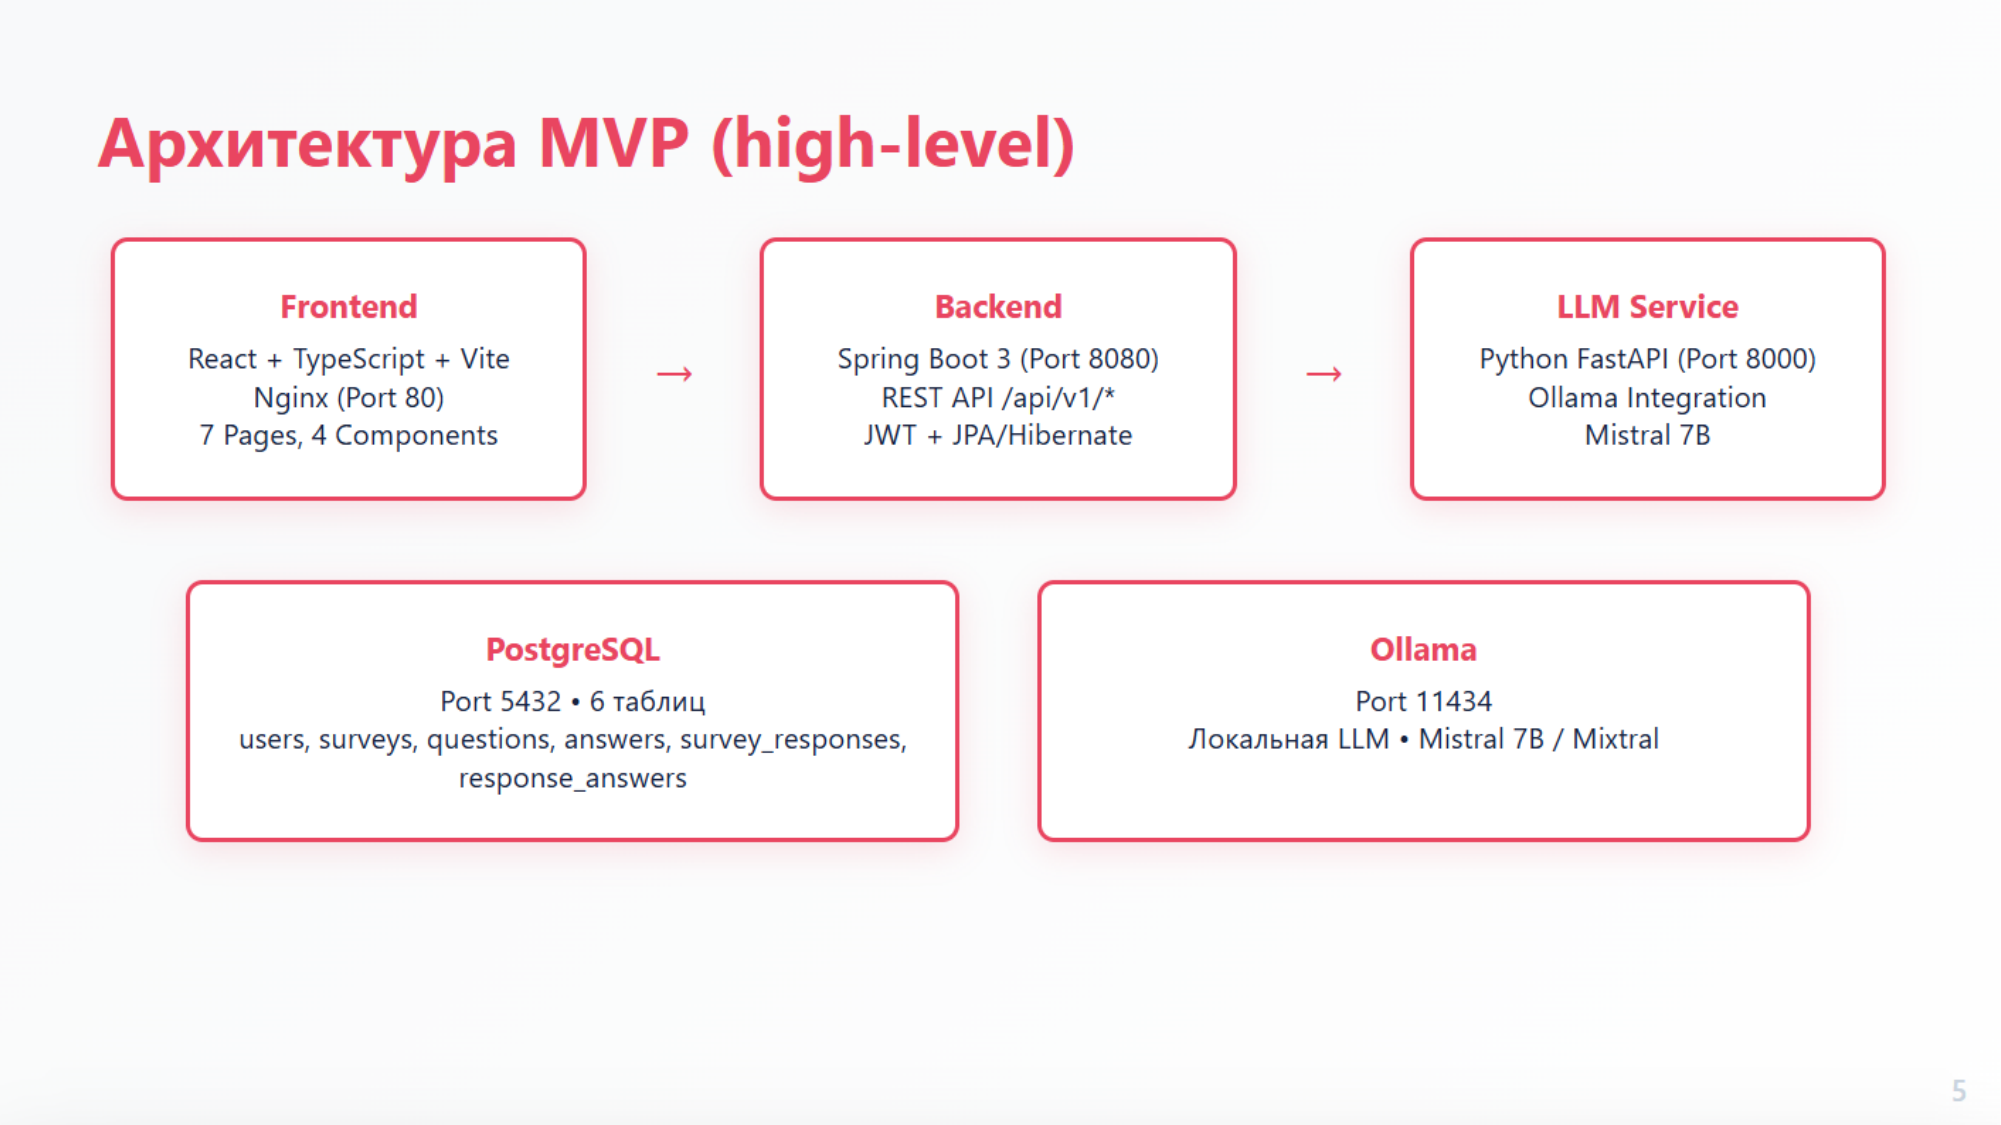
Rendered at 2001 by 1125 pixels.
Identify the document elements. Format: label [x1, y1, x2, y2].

list [0, 0, 2000, 1125]
